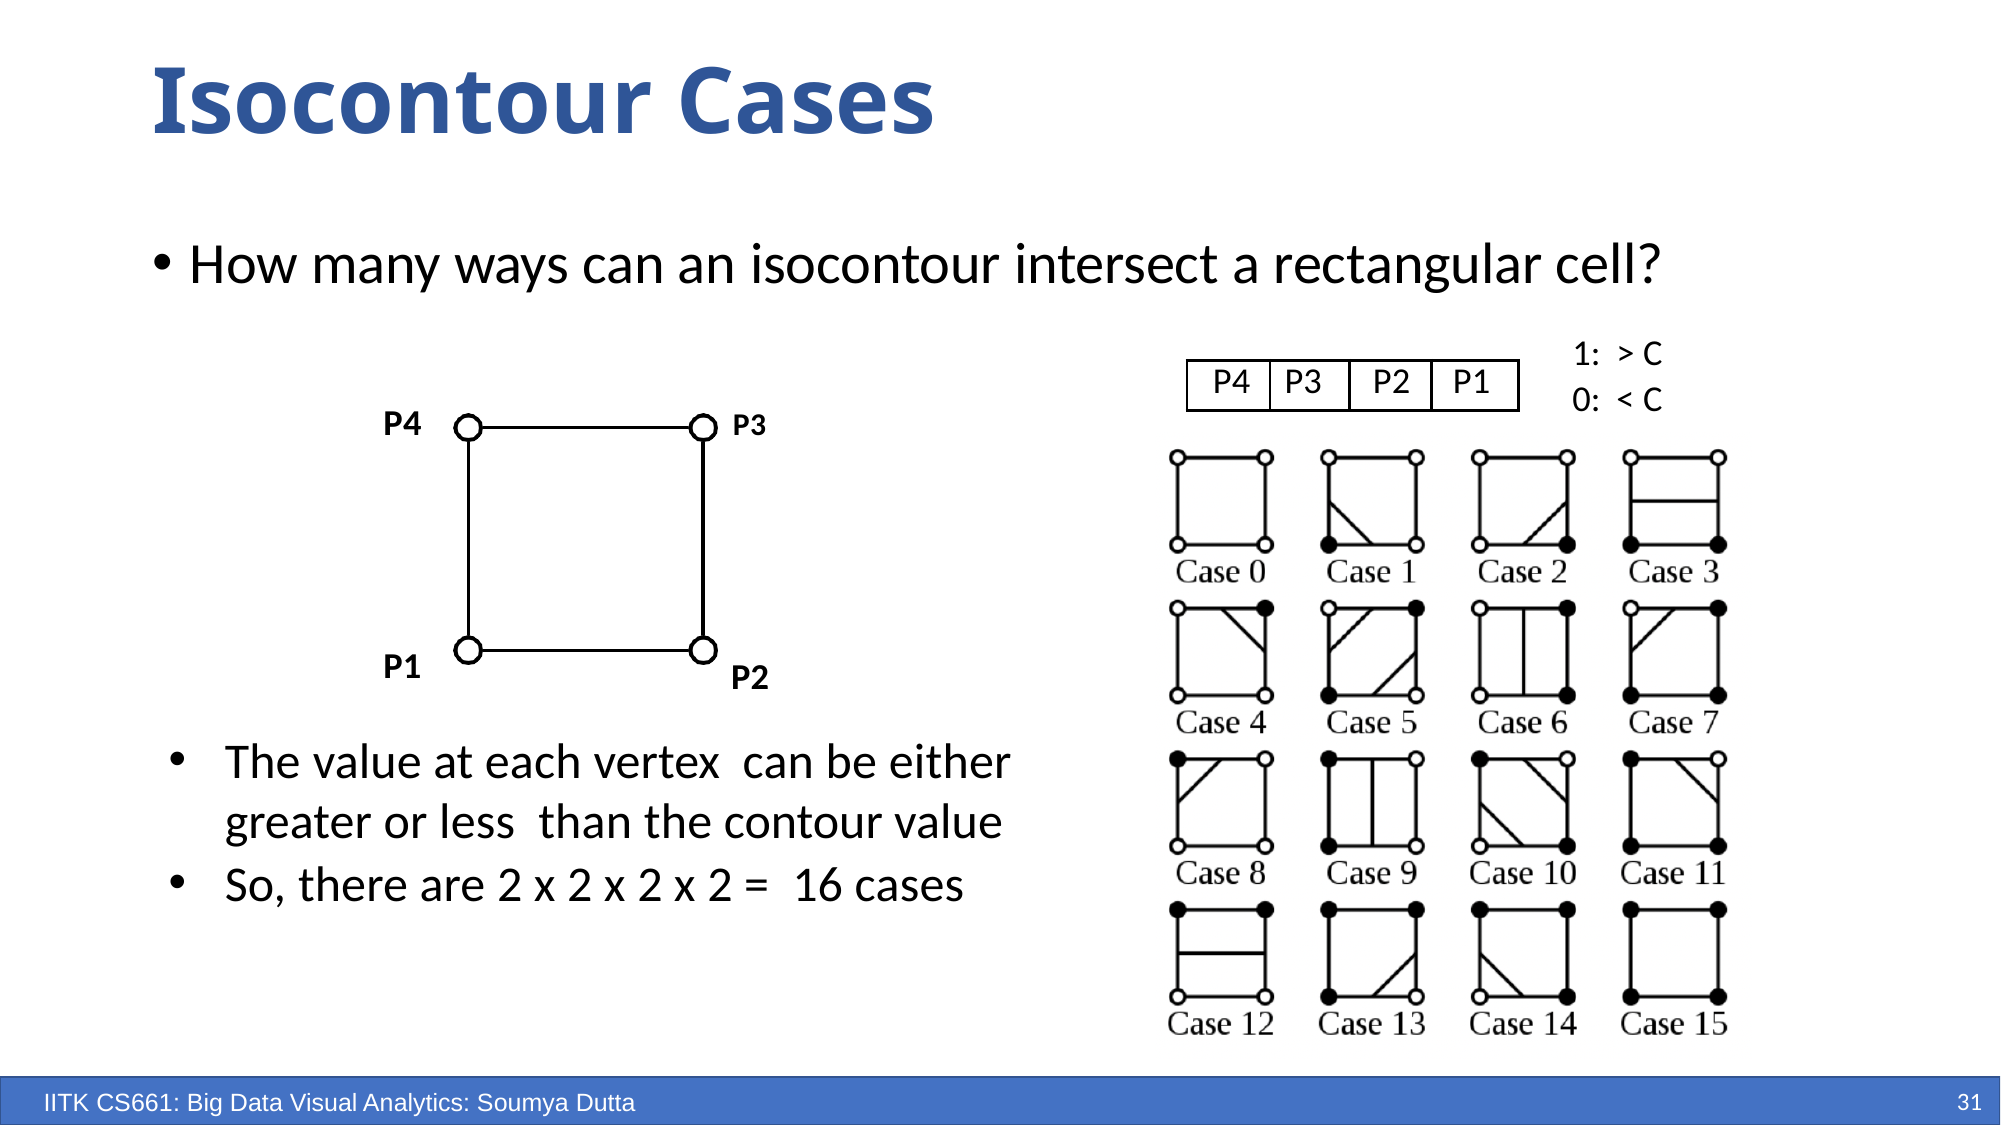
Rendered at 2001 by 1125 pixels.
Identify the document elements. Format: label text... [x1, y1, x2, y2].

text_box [453, 413, 718, 665]
title Isocontour Cases [137, 35, 1863, 173]
text_box 1: > C 0: < C [1570, 326, 1667, 419]
table_header P1 [1433, 362, 1517, 409]
text_box P2 [728, 650, 772, 697]
text_box The value at each vertex can be either greater or less than the contour value So, there are 2 x 2 x 2 x 2 = 16 cases [151, 720, 1058, 919]
picture [1155, 432, 1752, 1060]
table_header P3 [1271, 362, 1348, 409]
table_header P4 [1188, 362, 1269, 409]
text_box P1 [381, 639, 424, 686]
table_header P2 [1351, 362, 1430, 409]
text_box P4 P3 [381, 378, 772, 447]
list How many ways can an isocontour intersect a rectangular cell? [137, 225, 1863, 327]
